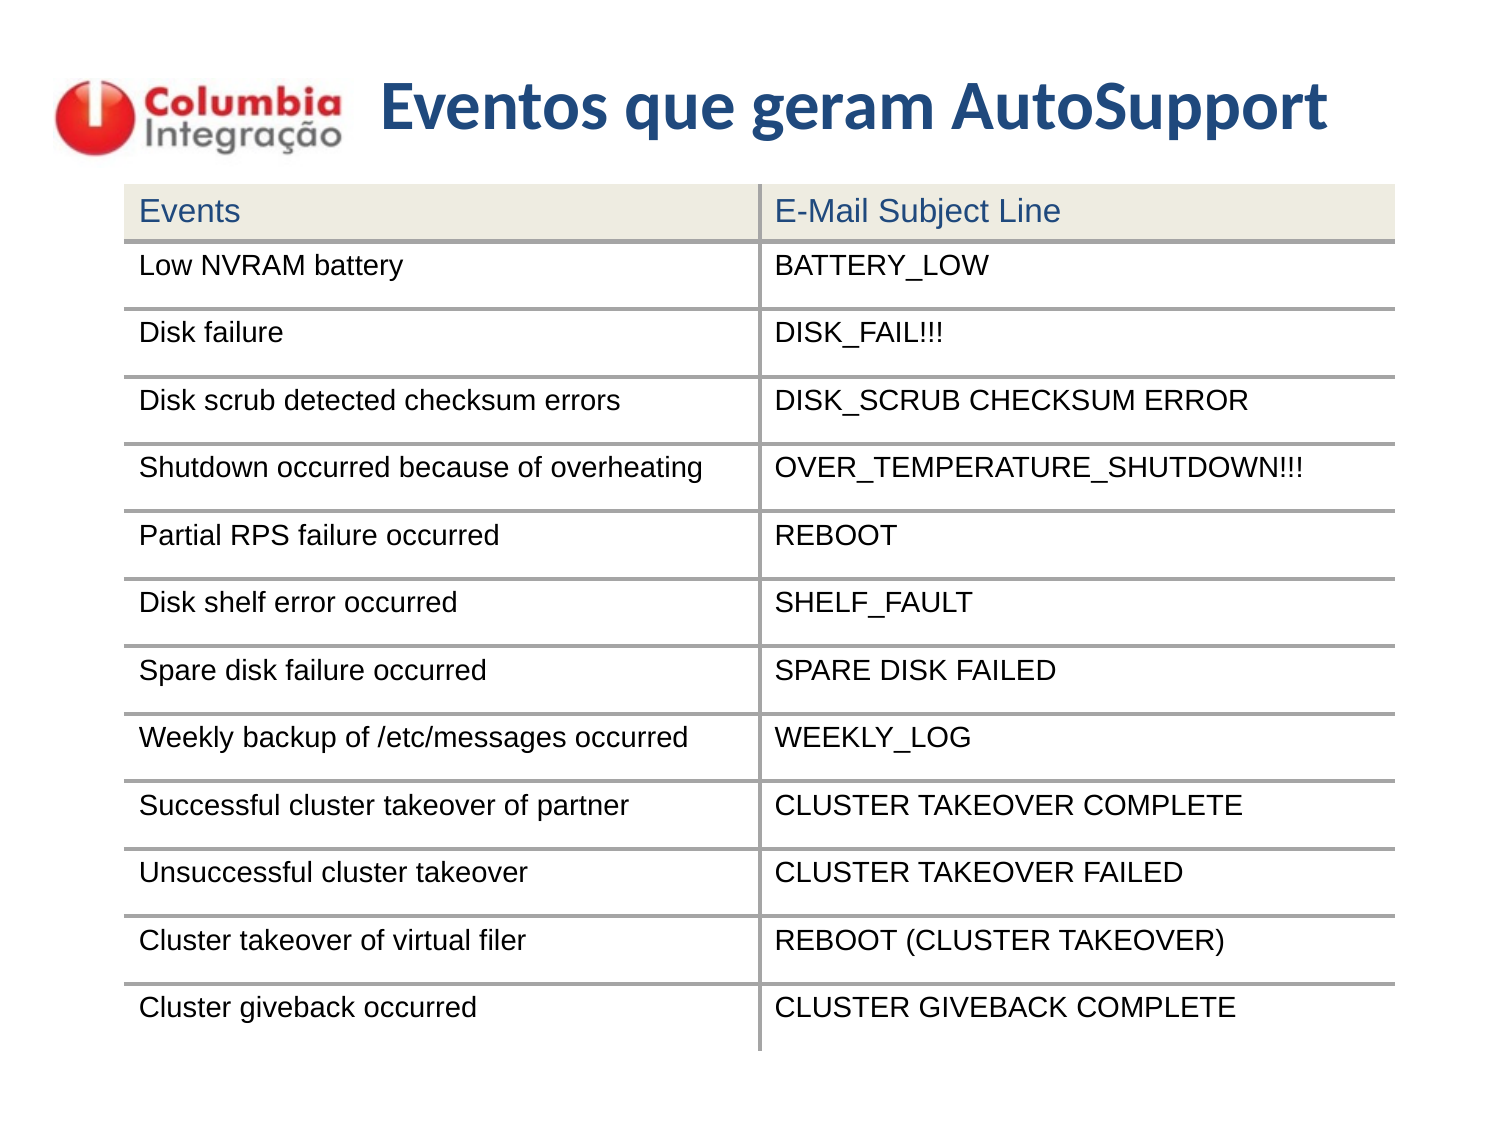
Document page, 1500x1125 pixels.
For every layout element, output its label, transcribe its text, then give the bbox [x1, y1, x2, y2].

table_cell Disk failure [124, 311, 758, 375]
table_cell Cluster giveback occurred [124, 986, 758, 1051]
picture [53, 78, 354, 168]
table_cell Cluster takeover of virtual filer [124, 918, 758, 982]
table_cell DISK_SCRUB CHECKSUM ERROR [762, 379, 1395, 442]
table_cell WEEKLY_LOG [762, 716, 1395, 779]
table_cell CLUSTER GIVEBACK COMPLETE [762, 986, 1395, 1051]
table_cell Successful cluster takeover of partner [124, 783, 758, 847]
table_cell SPARE DISK FAILED [762, 648, 1395, 712]
table_cell CLUSTER TAKEOVER FAILED [762, 851, 1395, 914]
table_header E-Mail Subject Line [762, 184, 1395, 239]
table_cell OVER_TEMPERATURE_SHUTDOWN!!! [762, 446, 1395, 509]
text_box Eventos que geram AutoSupport [365, 50, 1500, 153]
table_header Events [124, 184, 758, 239]
table_cell Partial RPS failure occurred [124, 513, 758, 577]
table_cell Spare disk failure occurred [124, 648, 758, 712]
table_cell Disk shelf error occurred [124, 581, 758, 644]
table_cell BATTERY_LOW [762, 244, 1395, 307]
table_cell REBOOT [762, 513, 1395, 577]
table_cell Disk scrub detected checksum errors [124, 379, 758, 442]
table_cell Shutdown occurred because of overheating [124, 446, 758, 509]
table_cell SHELF_FAULT [762, 581, 1395, 644]
table_cell Unsuccessful cluster takeover [124, 851, 758, 914]
table_cell Weekly backup of /etc/messages occurred [124, 716, 758, 779]
table_cell DISK_FAIL!!! [762, 311, 1395, 375]
table_cell Low NVRAM battery [124, 244, 758, 307]
table_cell REBOOT (CLUSTER TAKEOVER) [762, 918, 1395, 982]
table_cell CLUSTER TAKEOVER COMPLETE [762, 783, 1395, 847]
